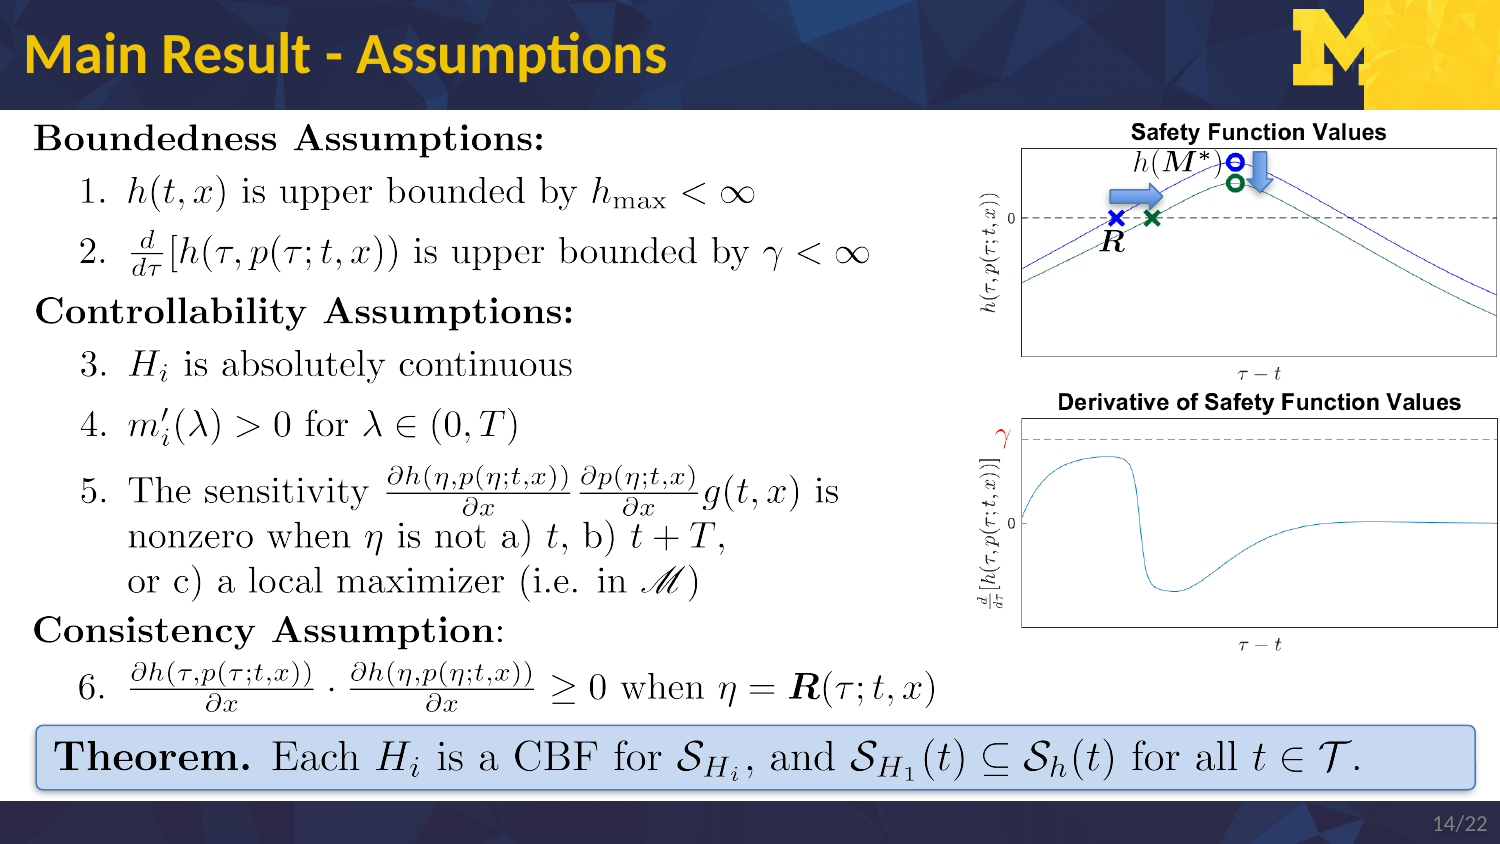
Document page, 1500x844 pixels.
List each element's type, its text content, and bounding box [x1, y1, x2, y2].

picture [0, 801, 1500, 844]
title Main Result - Assumptions [8, 0, 1283, 110]
picture [34, 124, 869, 276]
text_box [35, 724, 1477, 791]
picture [53, 738, 1360, 781]
picture [34, 111, 1500, 713]
picture [1283, 0, 1500, 110]
picture [35, 297, 839, 602]
picture [0, 0, 8, 110]
